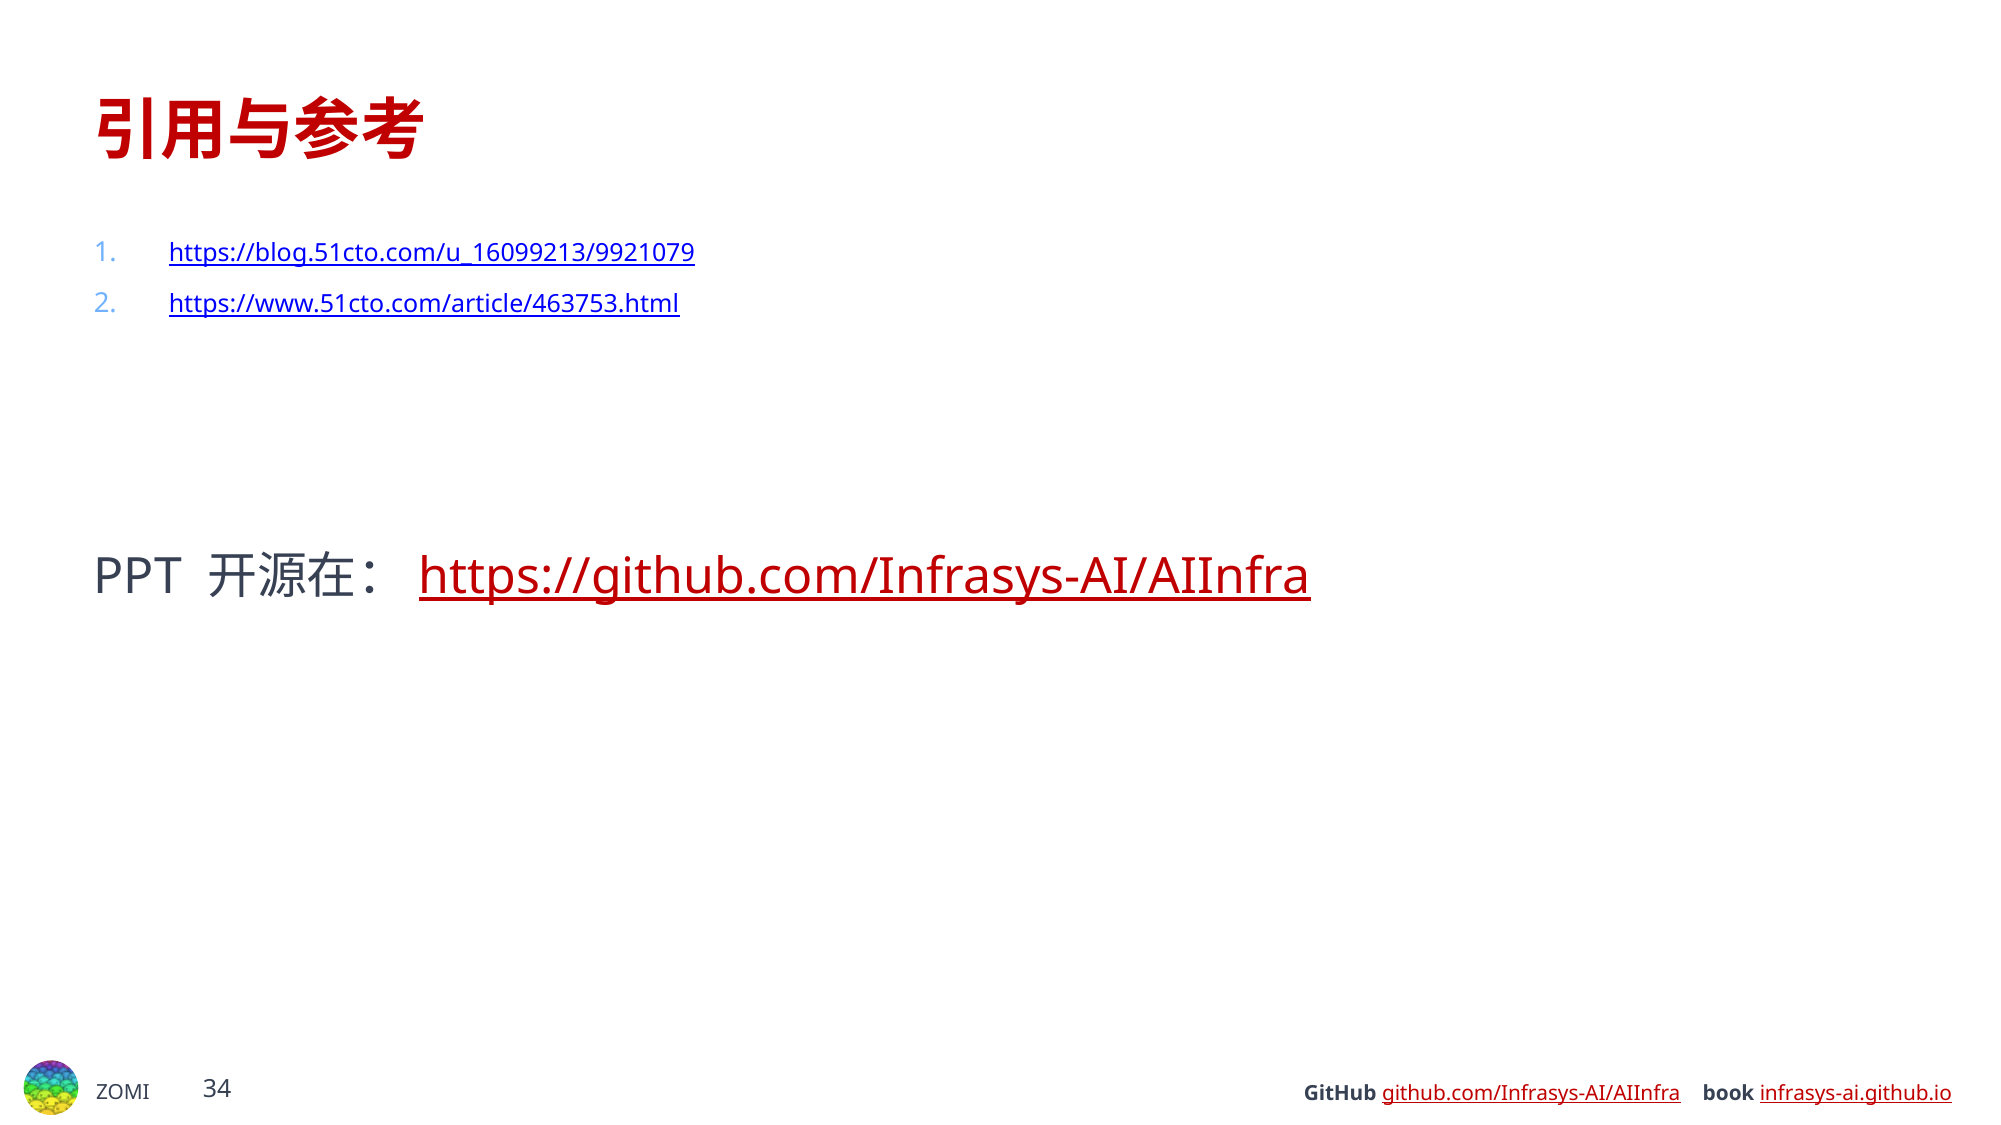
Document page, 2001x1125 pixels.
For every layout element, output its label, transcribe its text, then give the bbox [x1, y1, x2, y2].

picture [23, 1060, 79, 1115]
title 引用与参考 [79, 78, 1910, 175]
list https://blog.51cto.com/u_16099213/9921079 https://www.51cto.com/article/463753.html PPT 开源在：https://github.com/Infrasys-AI/AIInfra [79, 212, 1910, 1047]
